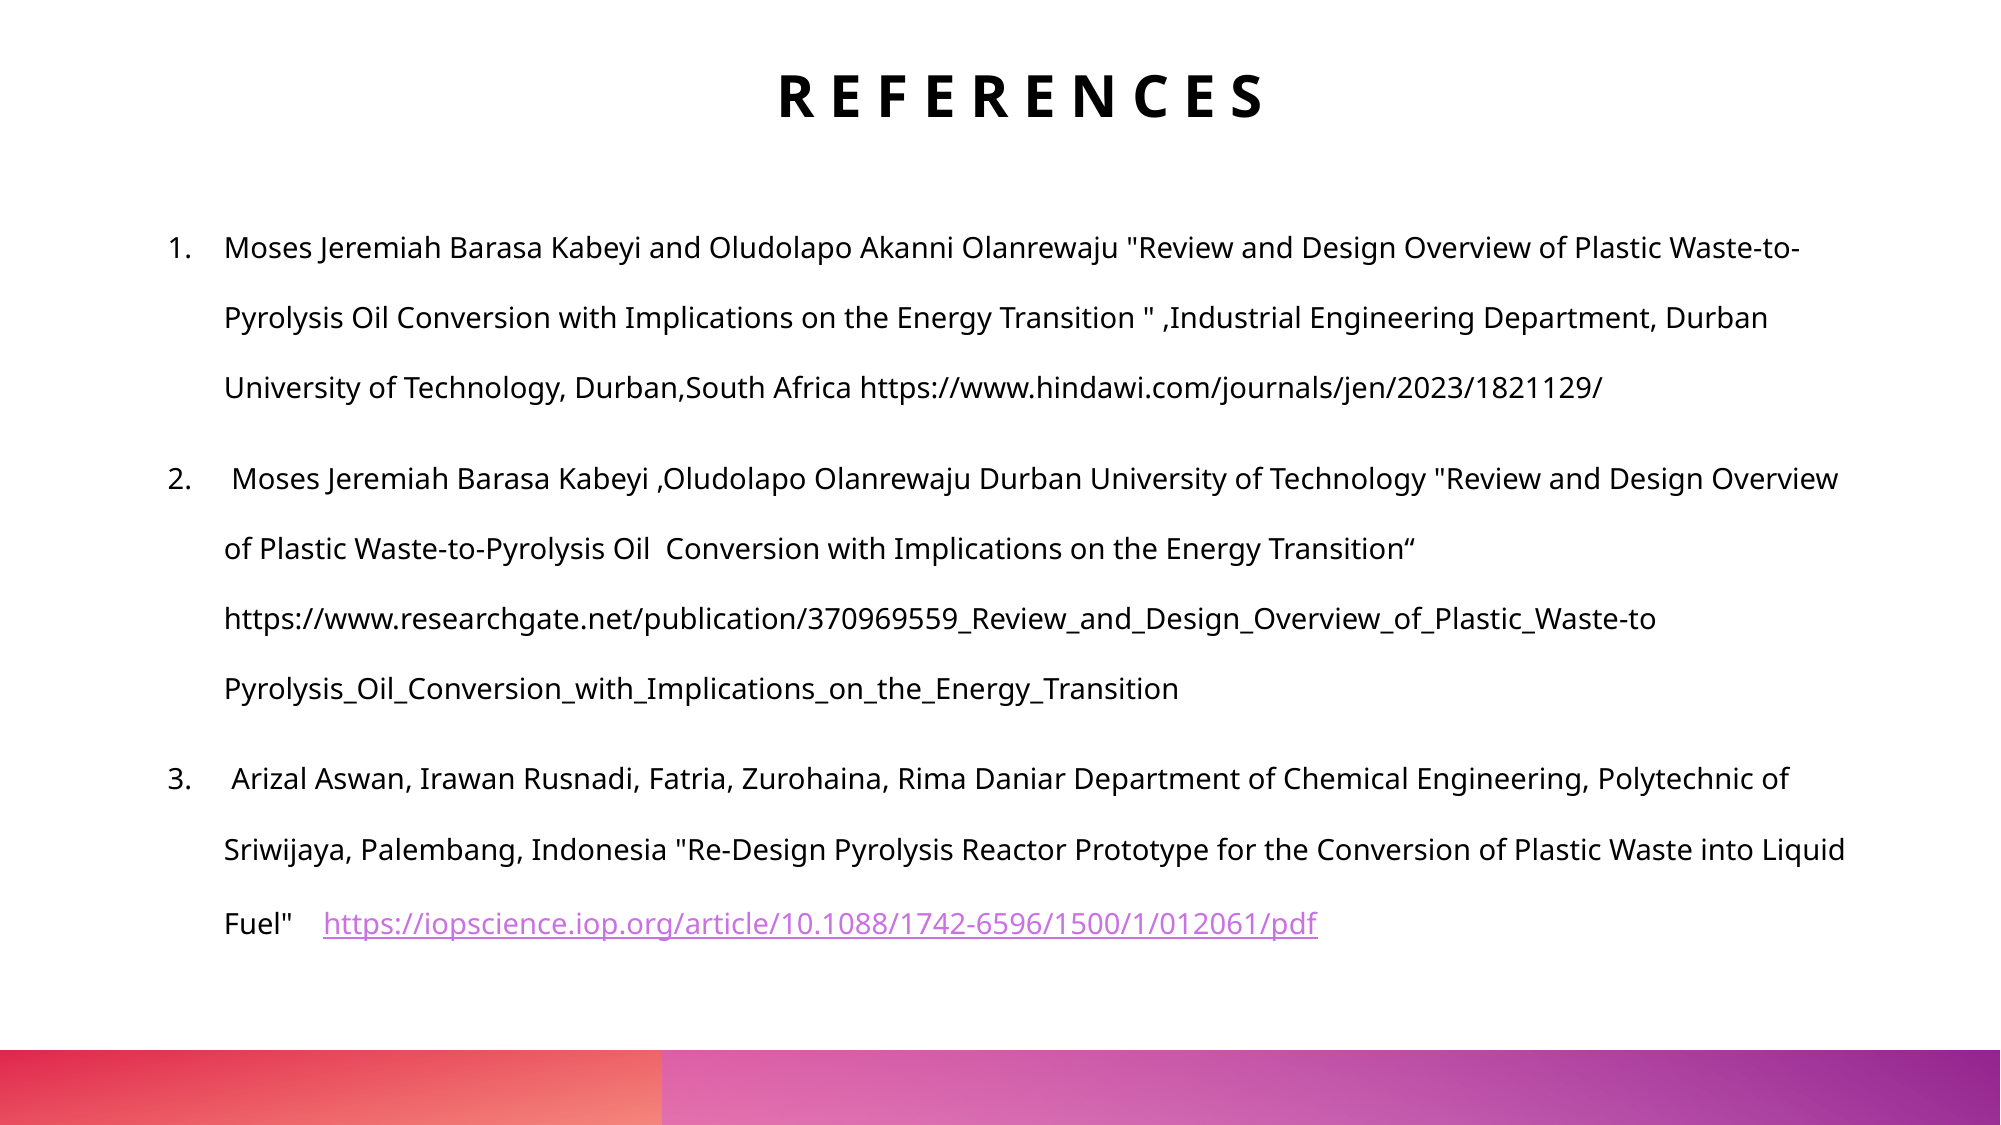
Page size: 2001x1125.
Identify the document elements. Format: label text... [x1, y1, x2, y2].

title REFERENCES [180, 0, 1860, 129]
list Moses Jeremiah Barasa Kabeyi and Oludolapo Akanni Olanrewaju "Review and Design Overview of Plastic Waste-to-Pyrolysis Oil Conversion with Implications on the Energy Transition " ,Industrial Engineering Department, Durban University of Technology, Durban,South Africa https://www.hindawi.com/journals/jen/2023/1821129/ Moses Jeremiah Barasa Kabeyi ,Oludolapo Olanrewaju Durban University of Technology "Review and Design Overview of Plastic Waste-to-Pyrolysis Oil Conversion with Implications on the Energy Transition“ https://www.researchgate.net/publication/370969559_Review_and_Design_Overview_of_Plastic_Waste-to Pyrolysis_Oil_Conversion_with_Implications_on_the_Energy_Transition Arizal Aswan, Irawan Rusnadi, Fatria, Zurohaina, Rima Daniar Department of Chemical Engineering, Polytechnic of Sriwijaya, Palembang, Indonesia "Re-Design Pyrolysis Reactor Prototype for the Conversion of Plastic Waste into Liquid Fuel" https://iopscience.iop.org/article/10.1088/1742-6596/1500/1/012061/pdf [167, 194, 1873, 989]
